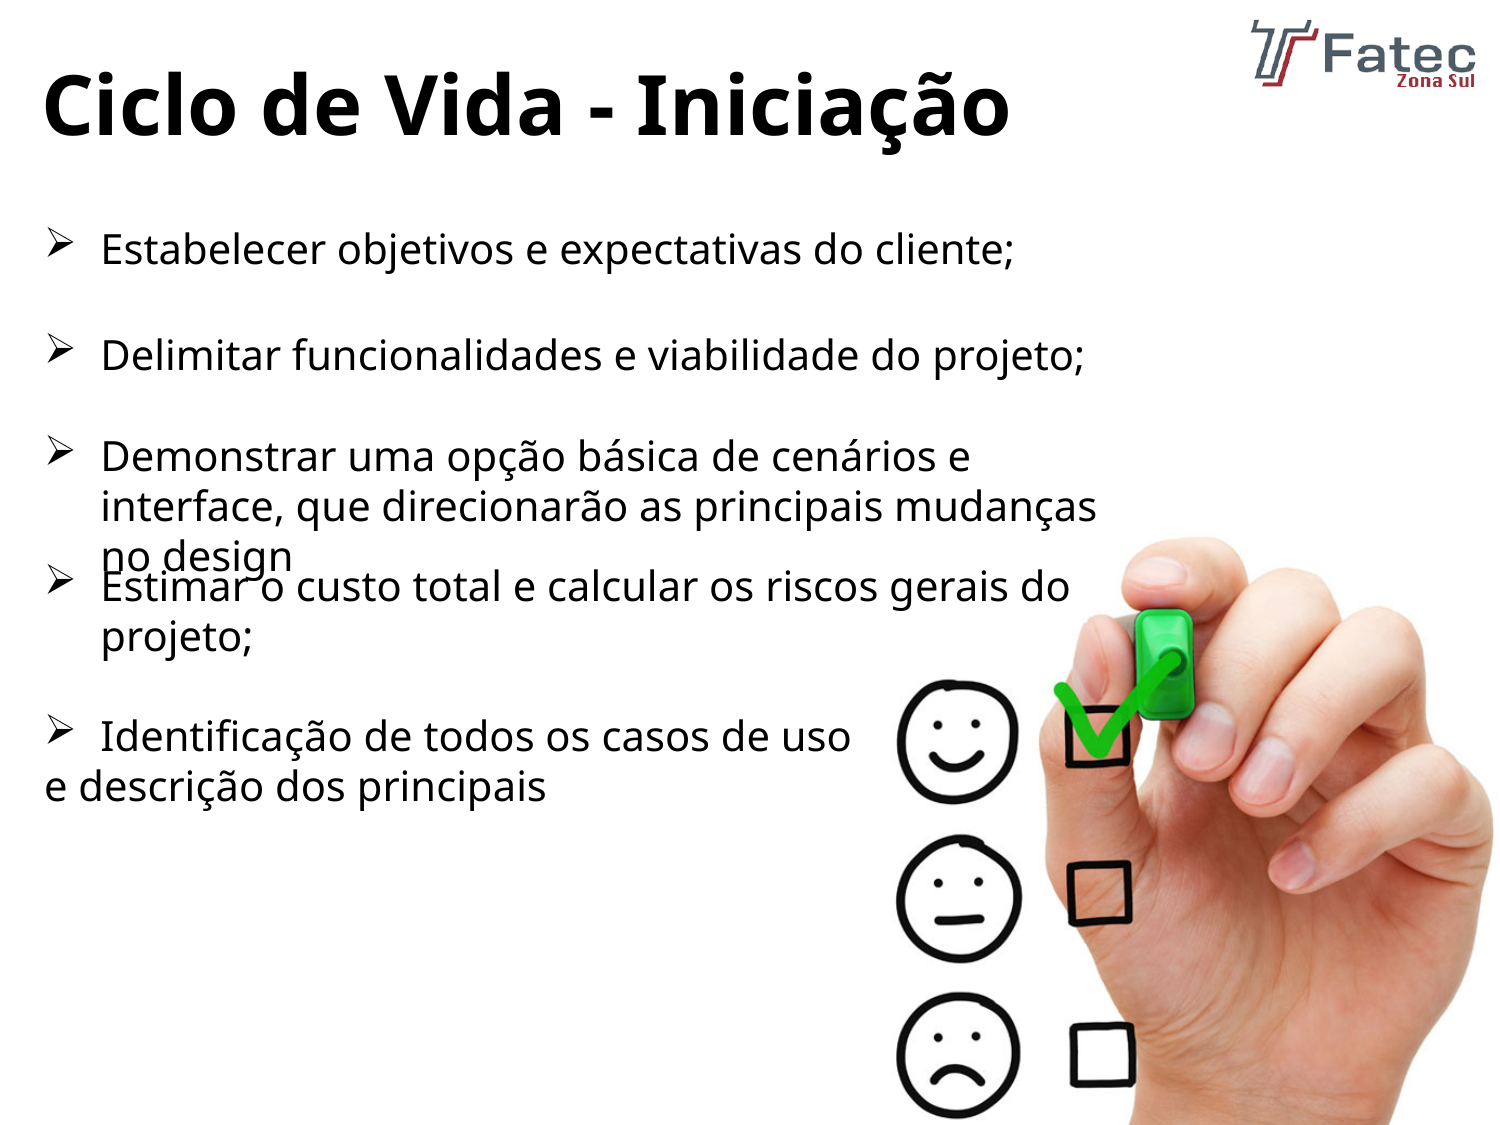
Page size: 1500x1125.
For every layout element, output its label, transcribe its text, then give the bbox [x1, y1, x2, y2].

text_box Estimar o custo total e calcular os riscos gerais do projeto; Identificação de todos os casos de uso e descrição dos principais [29, 552, 850, 818]
picture [1245, 19, 1481, 91]
picture [856, 514, 1500, 1125]
title Ciclo de Vida - Iniciação [26, 8, 1376, 197]
text_box Demonstrar uma opção básica de cenários e interface, que direcionarão as principais mudanças no design [29, 422, 1152, 552]
text_box Estabelecer objetivos e expectativas do cliente; [29, 215, 1152, 281]
text_box Delimitar funcionalidades e viabilidade do projeto; [29, 321, 1152, 387]
